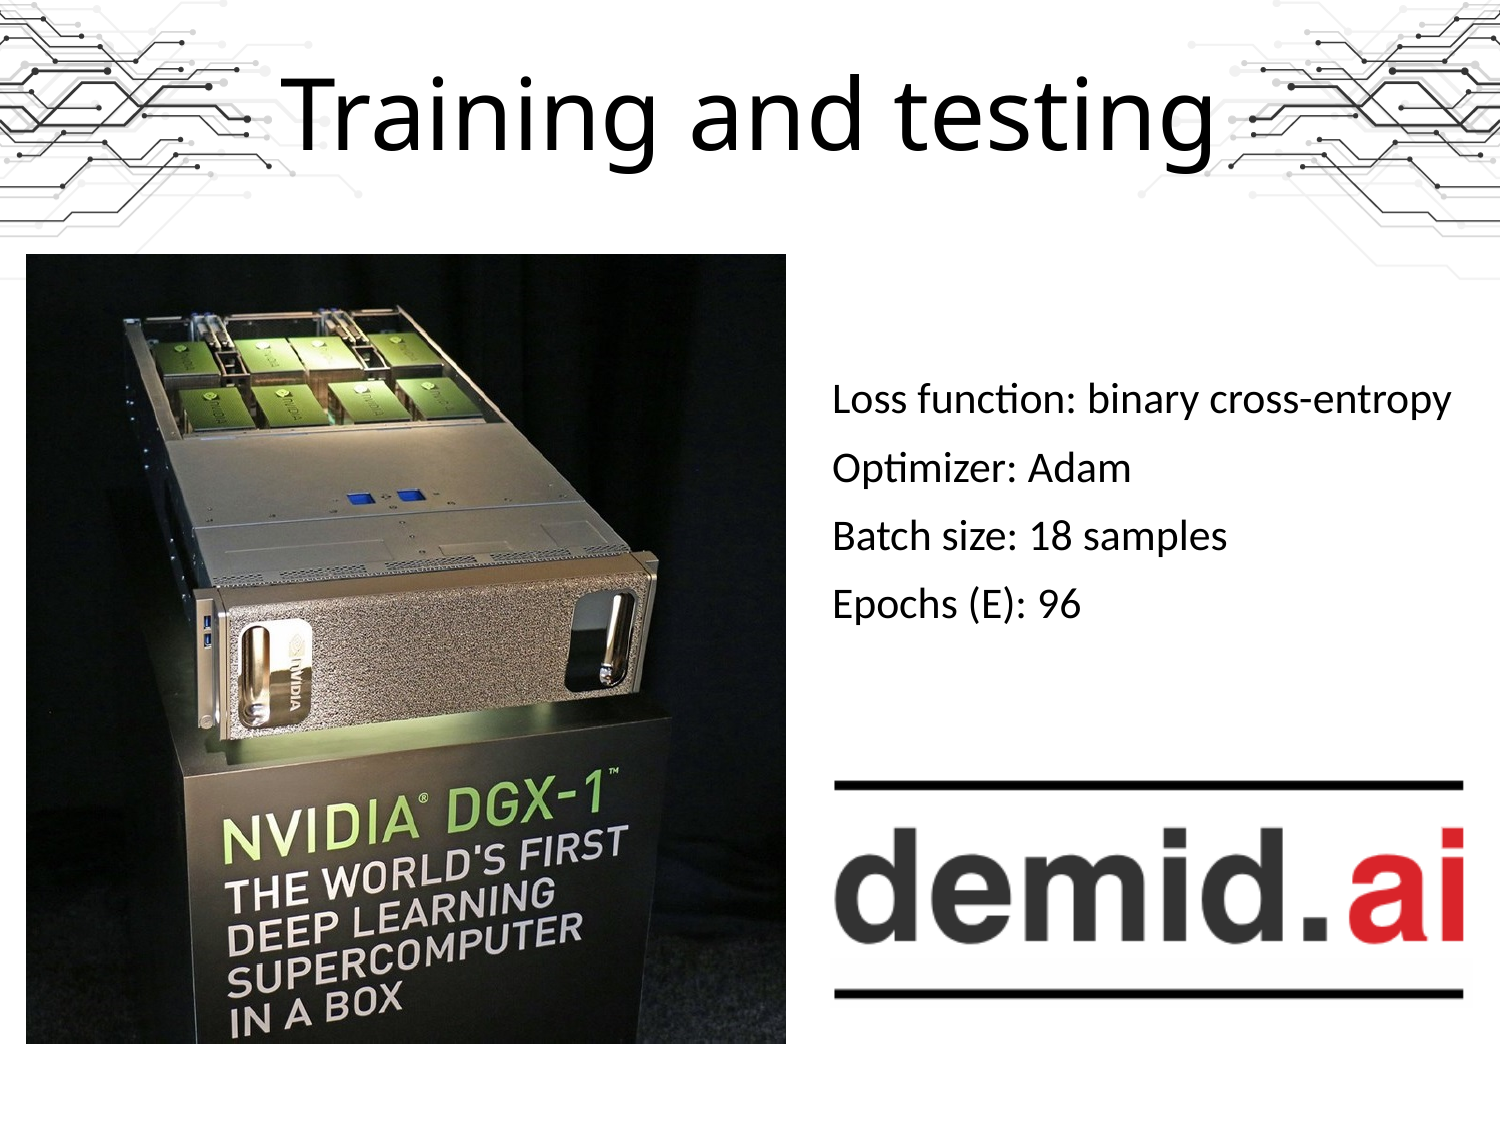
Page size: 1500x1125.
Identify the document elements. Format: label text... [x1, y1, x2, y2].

picture [0, 237, 1500, 1125]
text_box Loss function: binary cross-entropy Optimizer: Adam Batch size: 18 samples Epochs (E): 96 [817, 368, 1479, 660]
title Training and testing [0, 0, 1500, 237]
